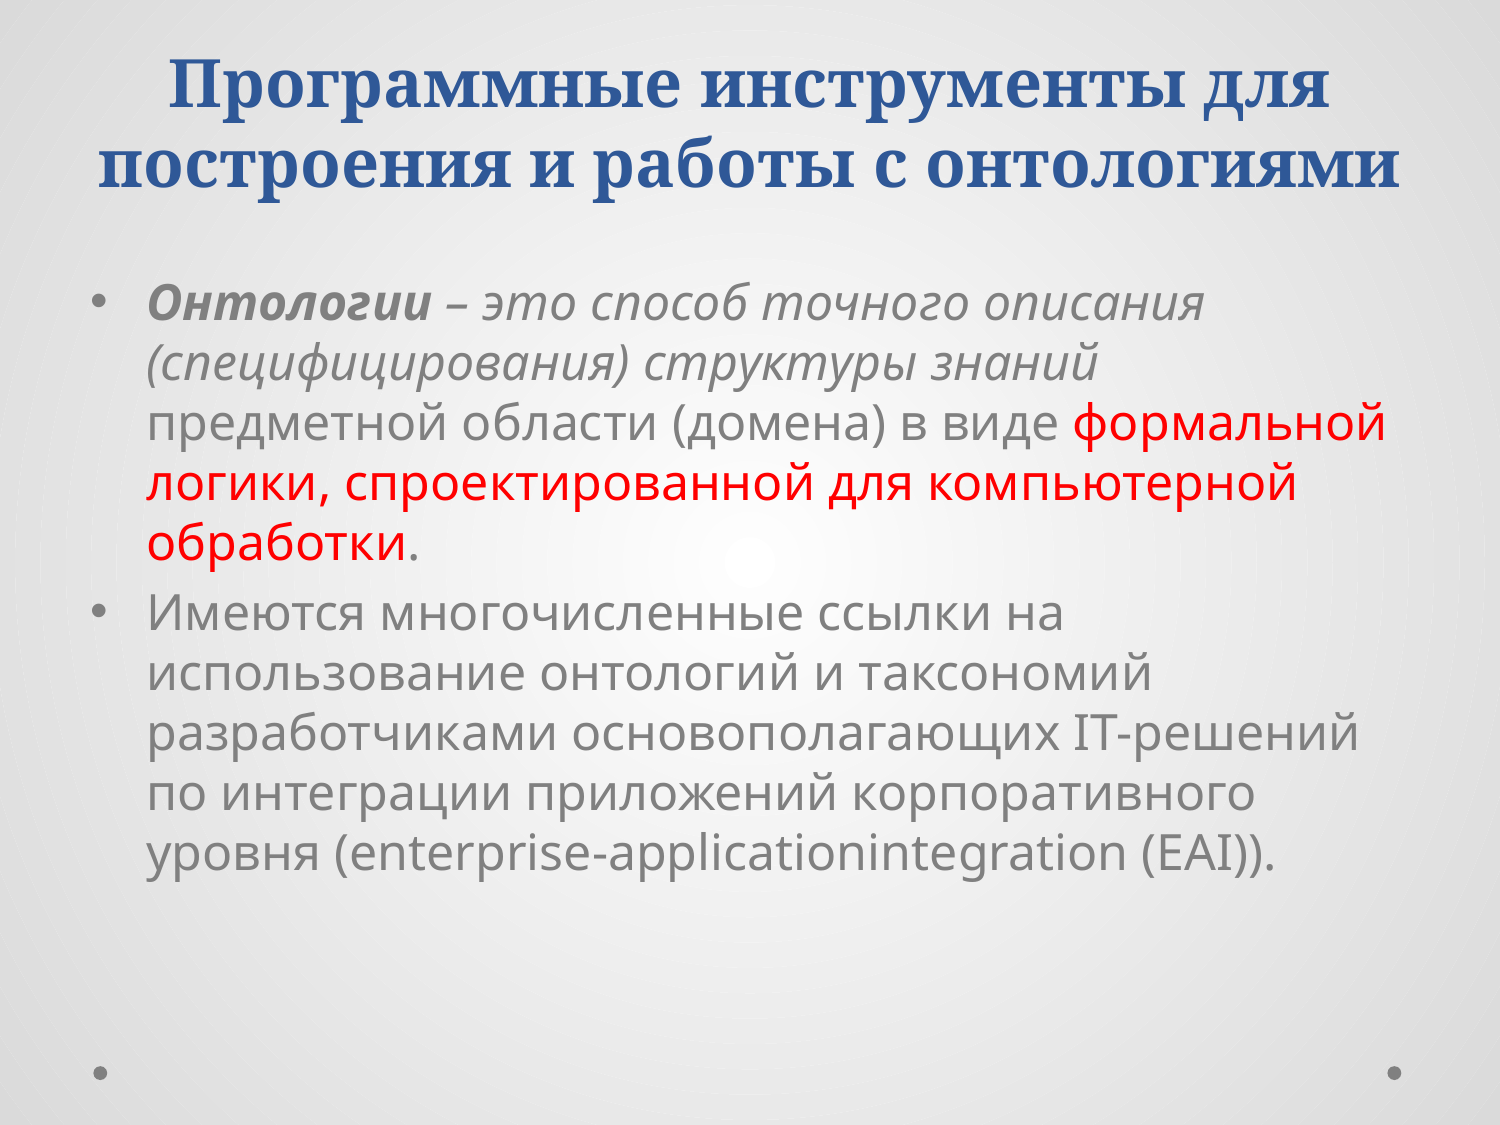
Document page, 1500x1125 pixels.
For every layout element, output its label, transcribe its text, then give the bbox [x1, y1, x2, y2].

list Онтологии – это способ точного описания (специфицирования) структуры знаний предметной области (домена) в виде формальной логики, спроектированной для компьютерной обработки. Имеются многочисленные ссылки на использование онтологий и таксономий разработчиками основополагающих IT-решений по интеграции приложений корпоративного уровня (enterprise-applicationintegration (EAI)). [75, 262, 1425, 1005]
title Программные инструменты для построения и работы с онтологиями [75, 0, 1425, 209]
